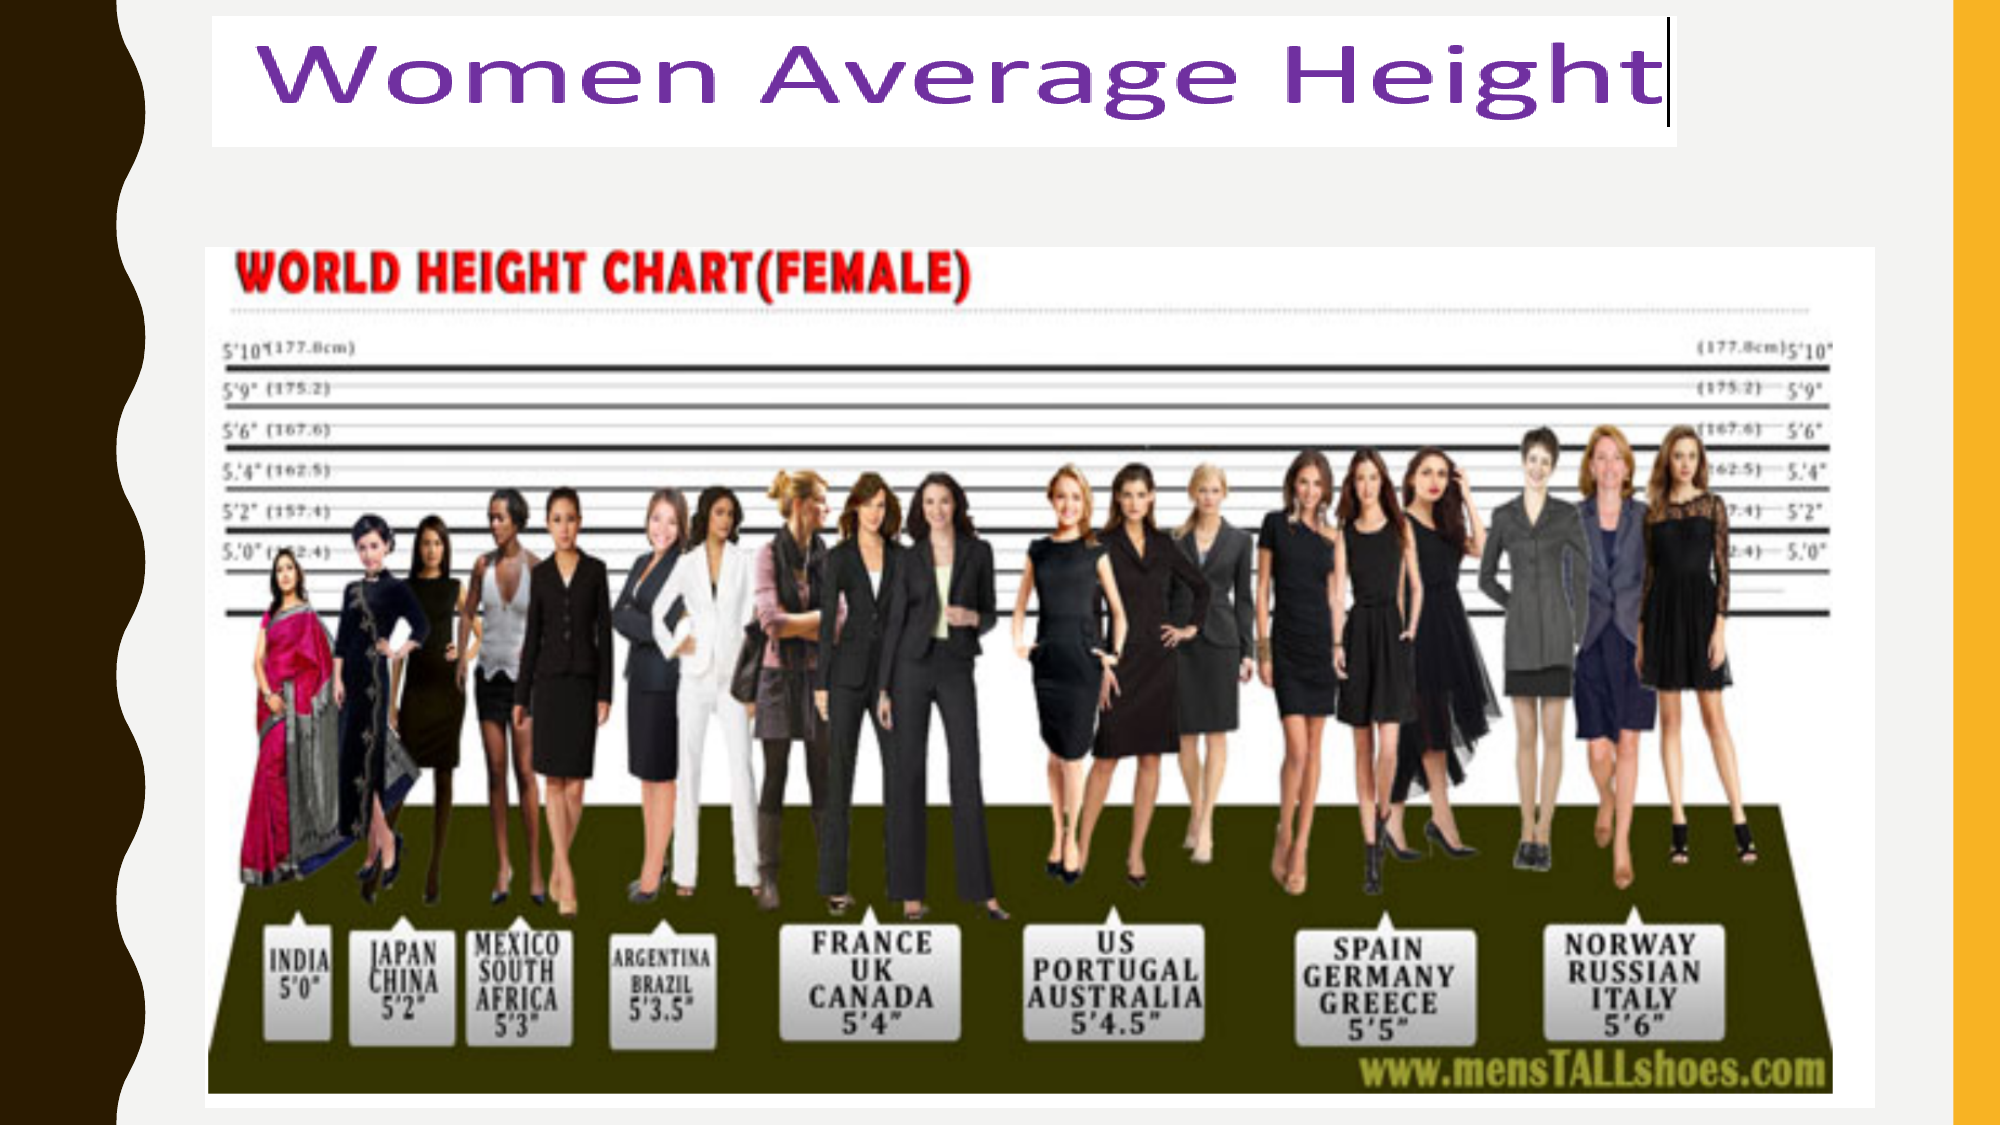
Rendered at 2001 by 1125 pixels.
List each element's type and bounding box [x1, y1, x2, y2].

picture [212, 16, 1677, 147]
list [205, 247, 1875, 1109]
